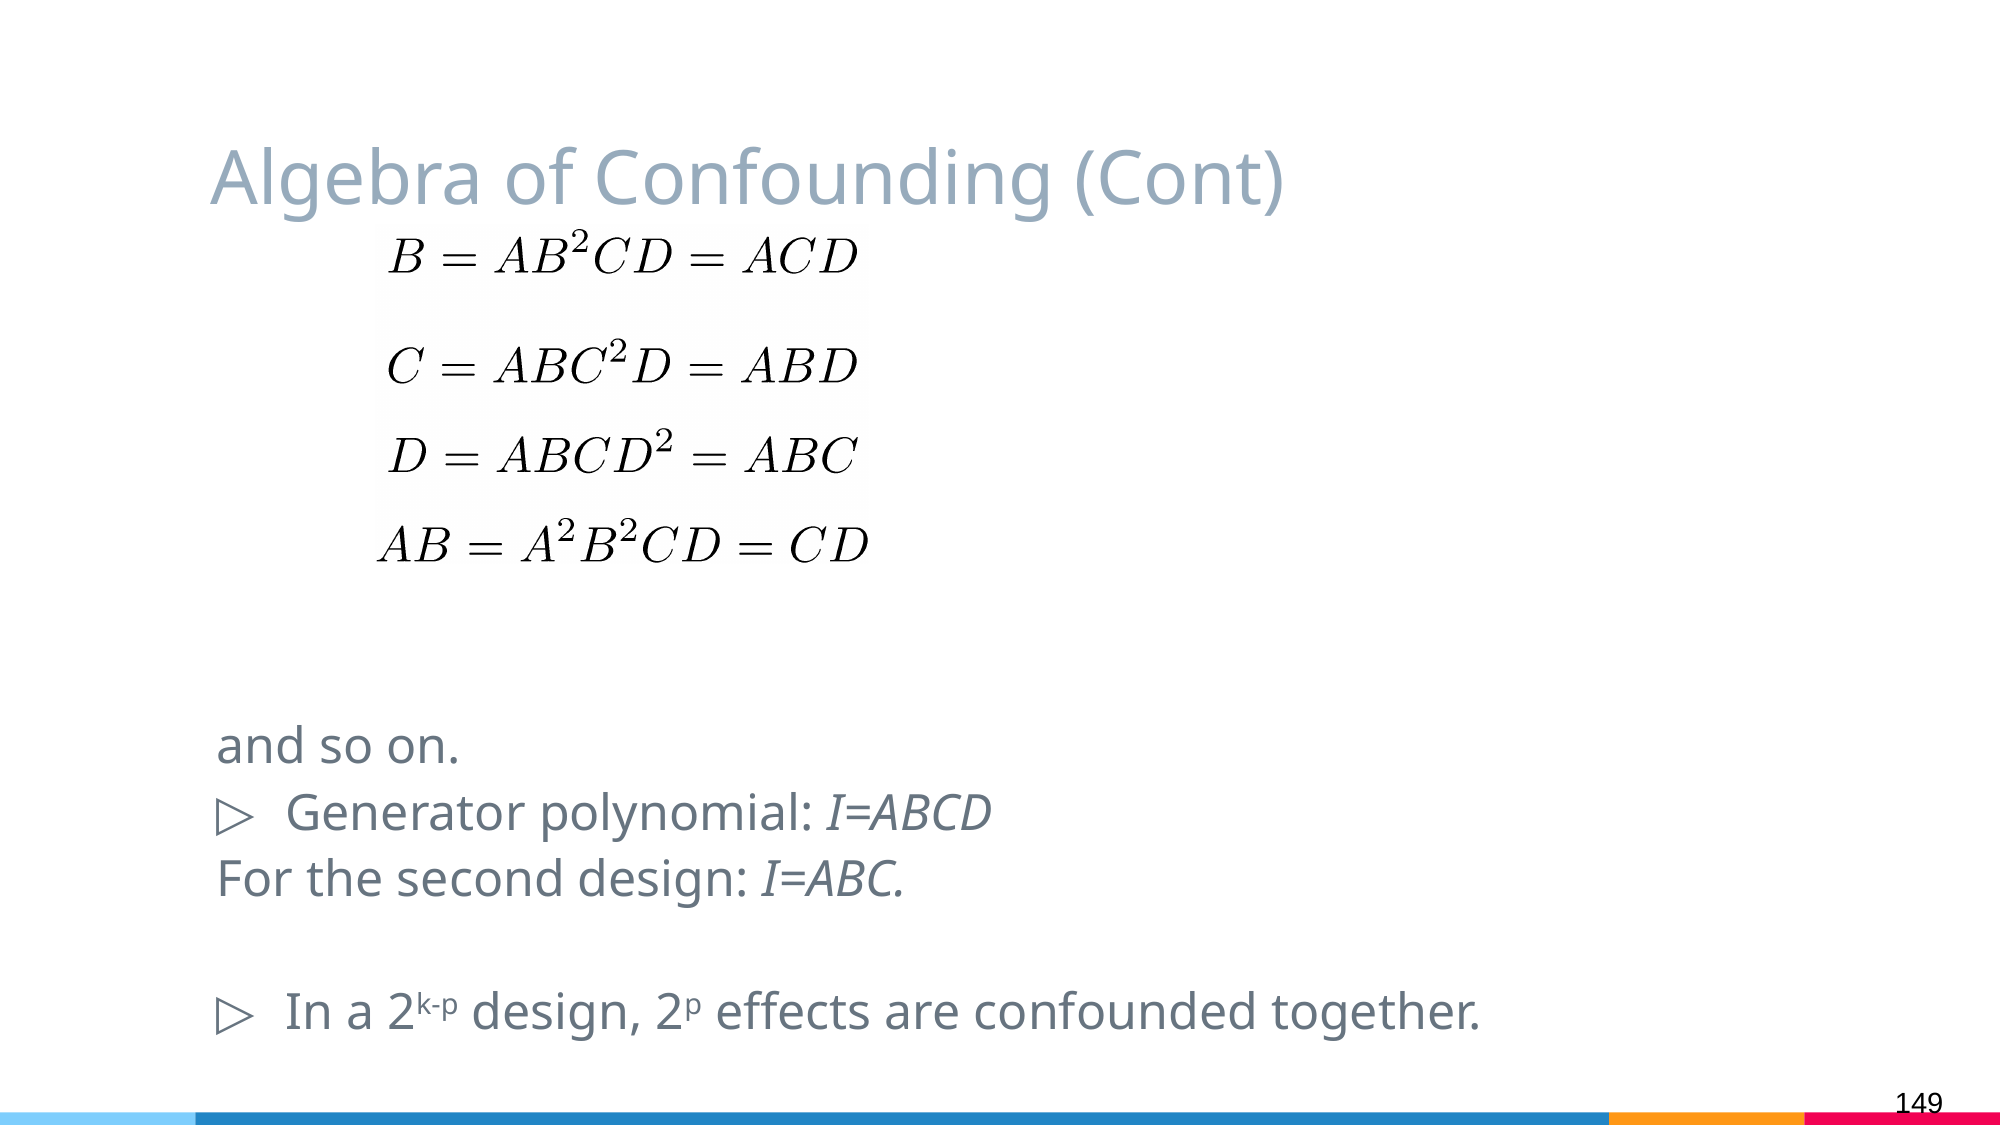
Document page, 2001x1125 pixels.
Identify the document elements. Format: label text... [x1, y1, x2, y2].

picture [374, 224, 869, 565]
title Algebra of Confounding (Cont) [195, 47, 1802, 236]
list and so on. Generator polynomial: I=ABCD For the second design: I=ABC. In a 2k-p design, 2p effects are confounded together. [195, 300, 1780, 1078]
